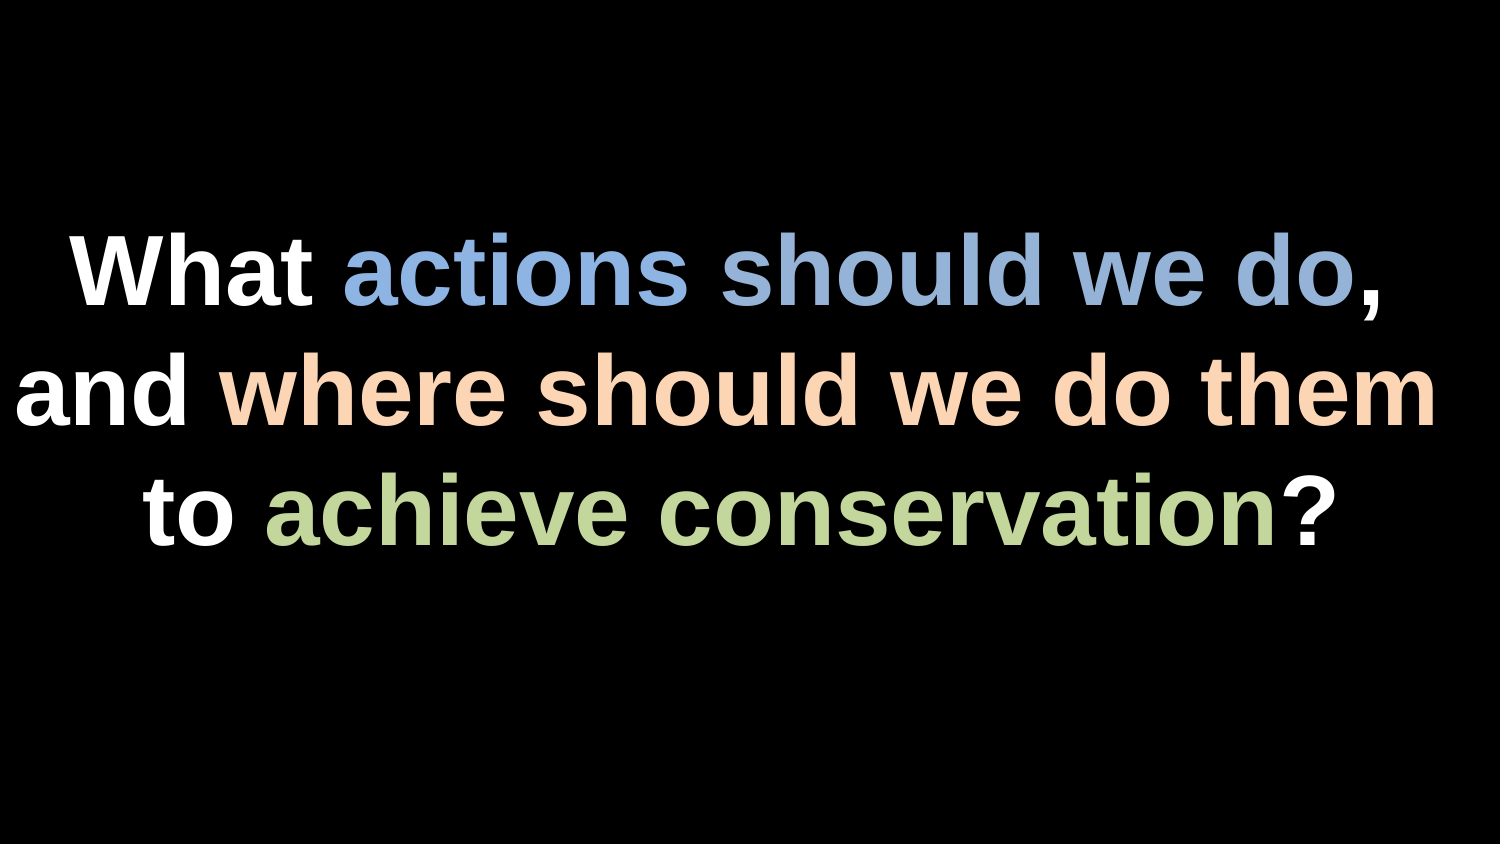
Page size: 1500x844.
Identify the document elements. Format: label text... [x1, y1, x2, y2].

list What actions should we do, and where should we do them to achieve conservation? [0, 140, 1500, 631]
